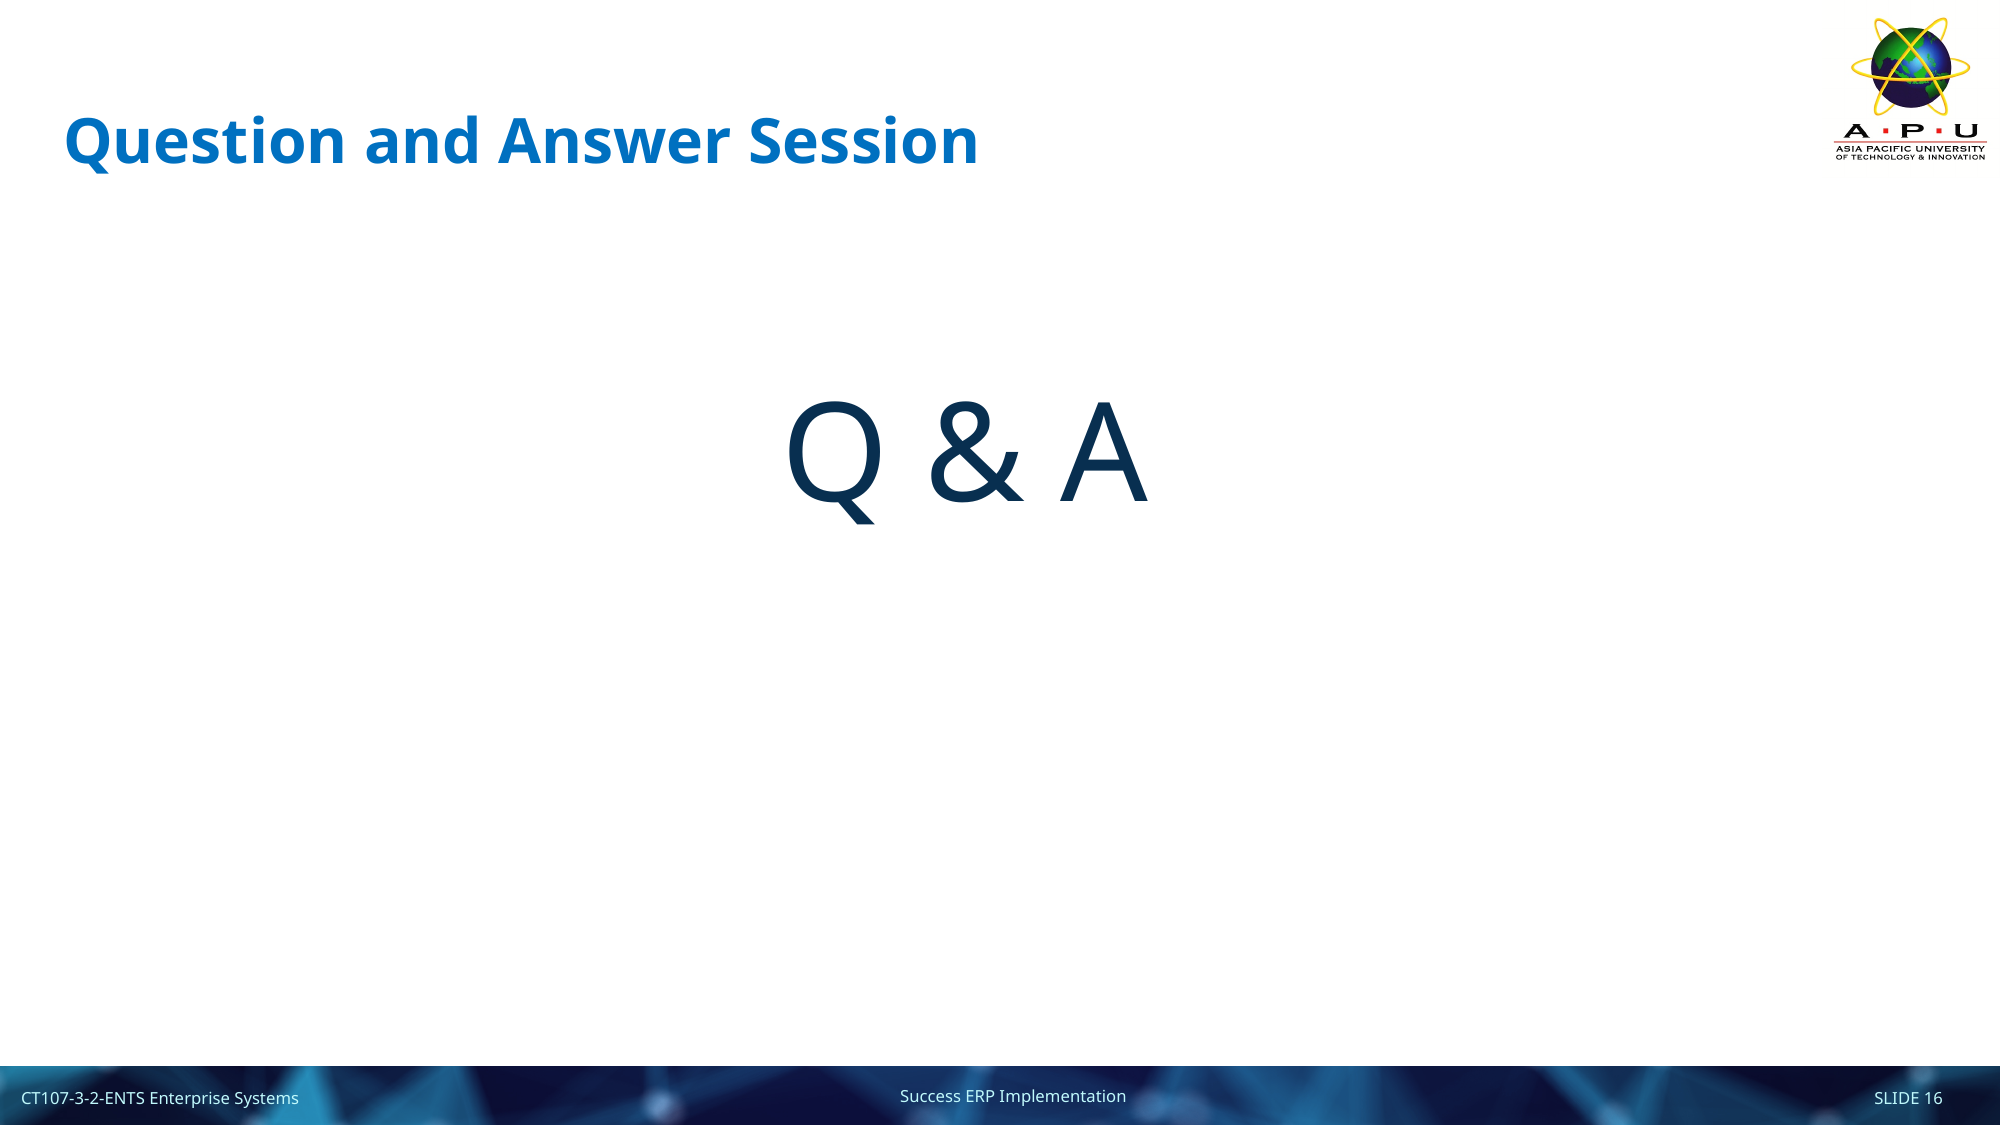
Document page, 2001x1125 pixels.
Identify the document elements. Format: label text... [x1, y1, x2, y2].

list Q & A [48, 356, 1882, 1005]
picture [1822, 0, 2000, 178]
picture [0, 1066, 2000, 1125]
title Question and Answer Session [48, 45, 1764, 233]
